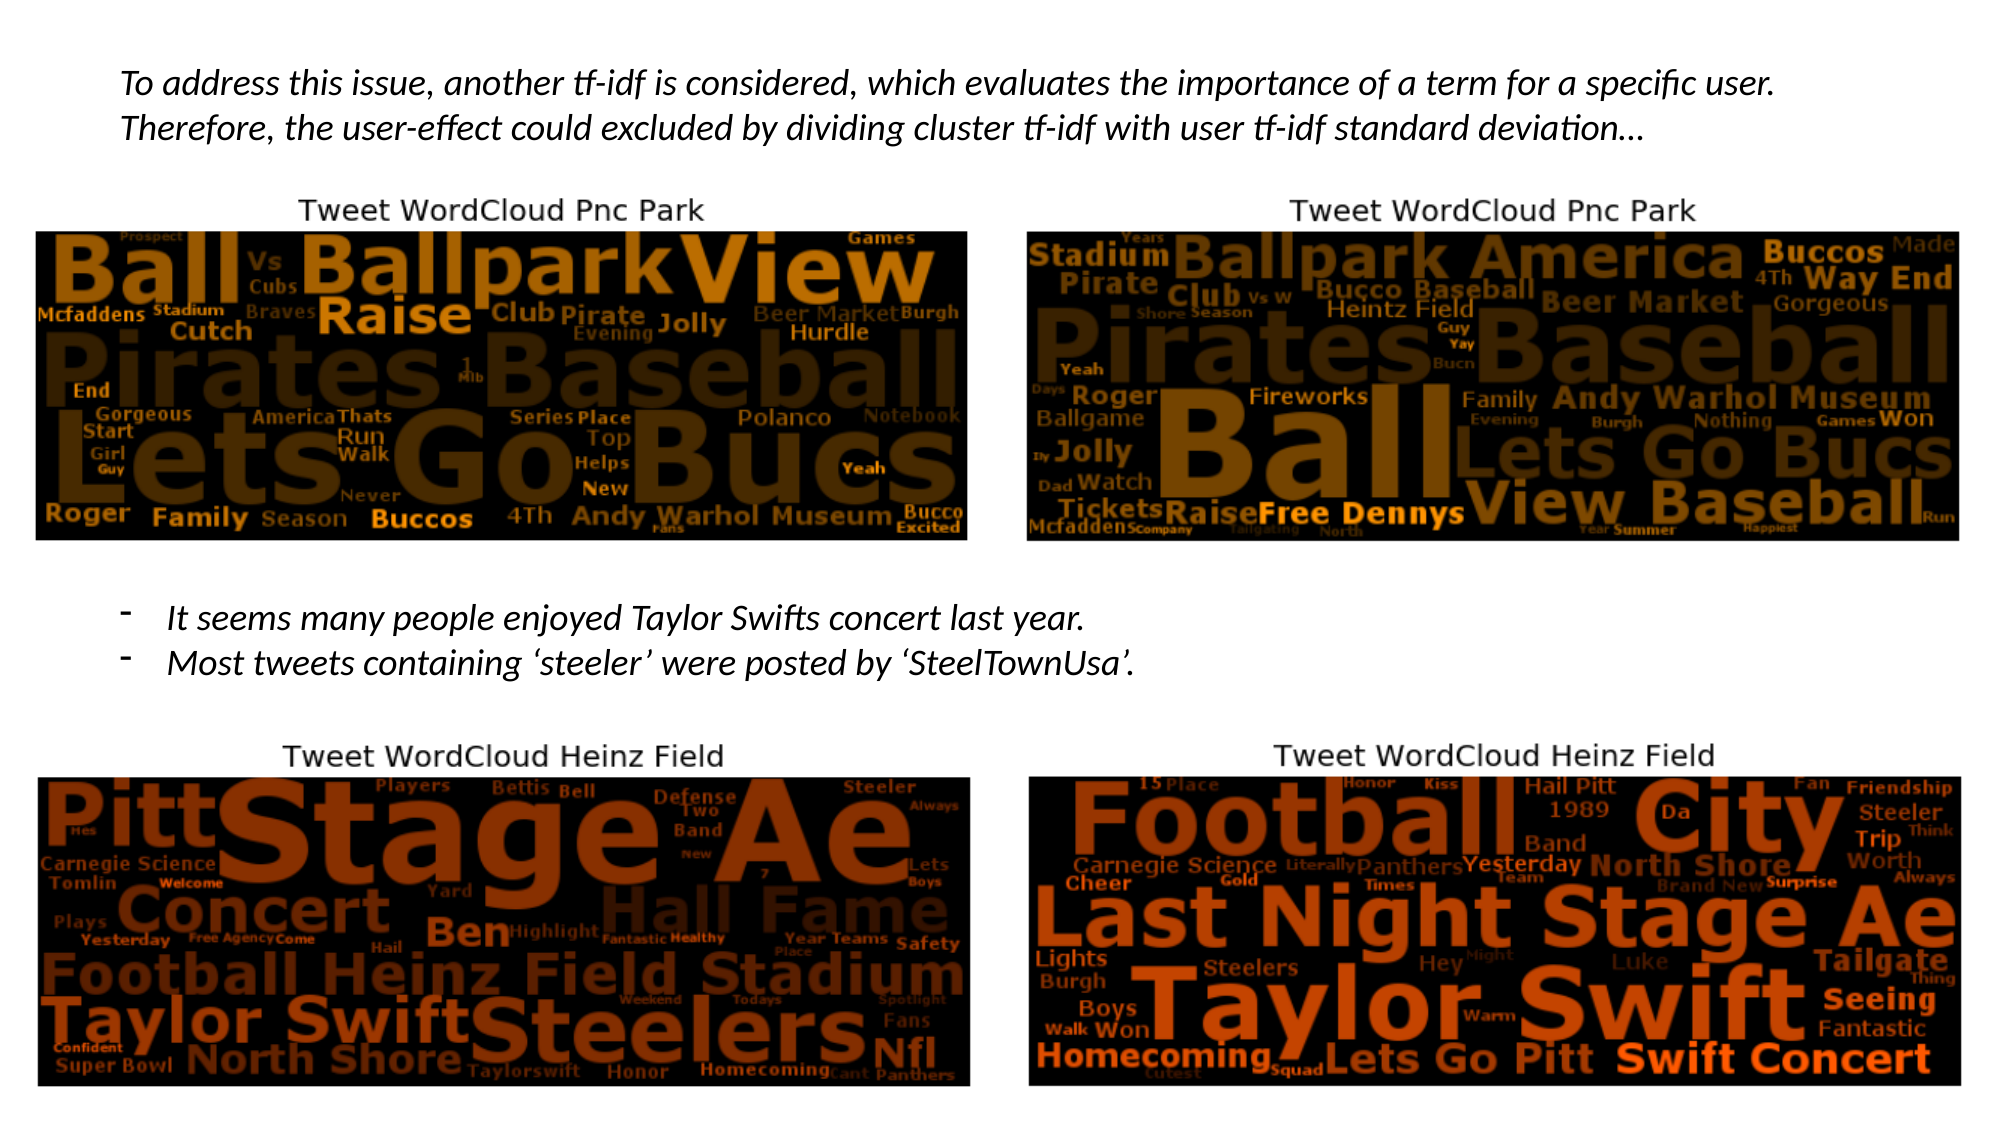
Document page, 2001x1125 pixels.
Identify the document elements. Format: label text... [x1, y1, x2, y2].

picture [0, 146, 2000, 583]
text_box It seems many people enjoyed Taylor Swifts concert last year. Most tweets containing ‘steeler’ were posted by ‘SteelTownUsa’. [104, 585, 1841, 691]
text_box To address this issue, another tf-idf is considered, which evaluates the importance of a term for a specific user. Therefore, the user-effect could excluded by dividing cluster tf-idf with user tf-idf standard deviation… [104, 50, 1841, 156]
picture [0, 709, 1993, 1125]
